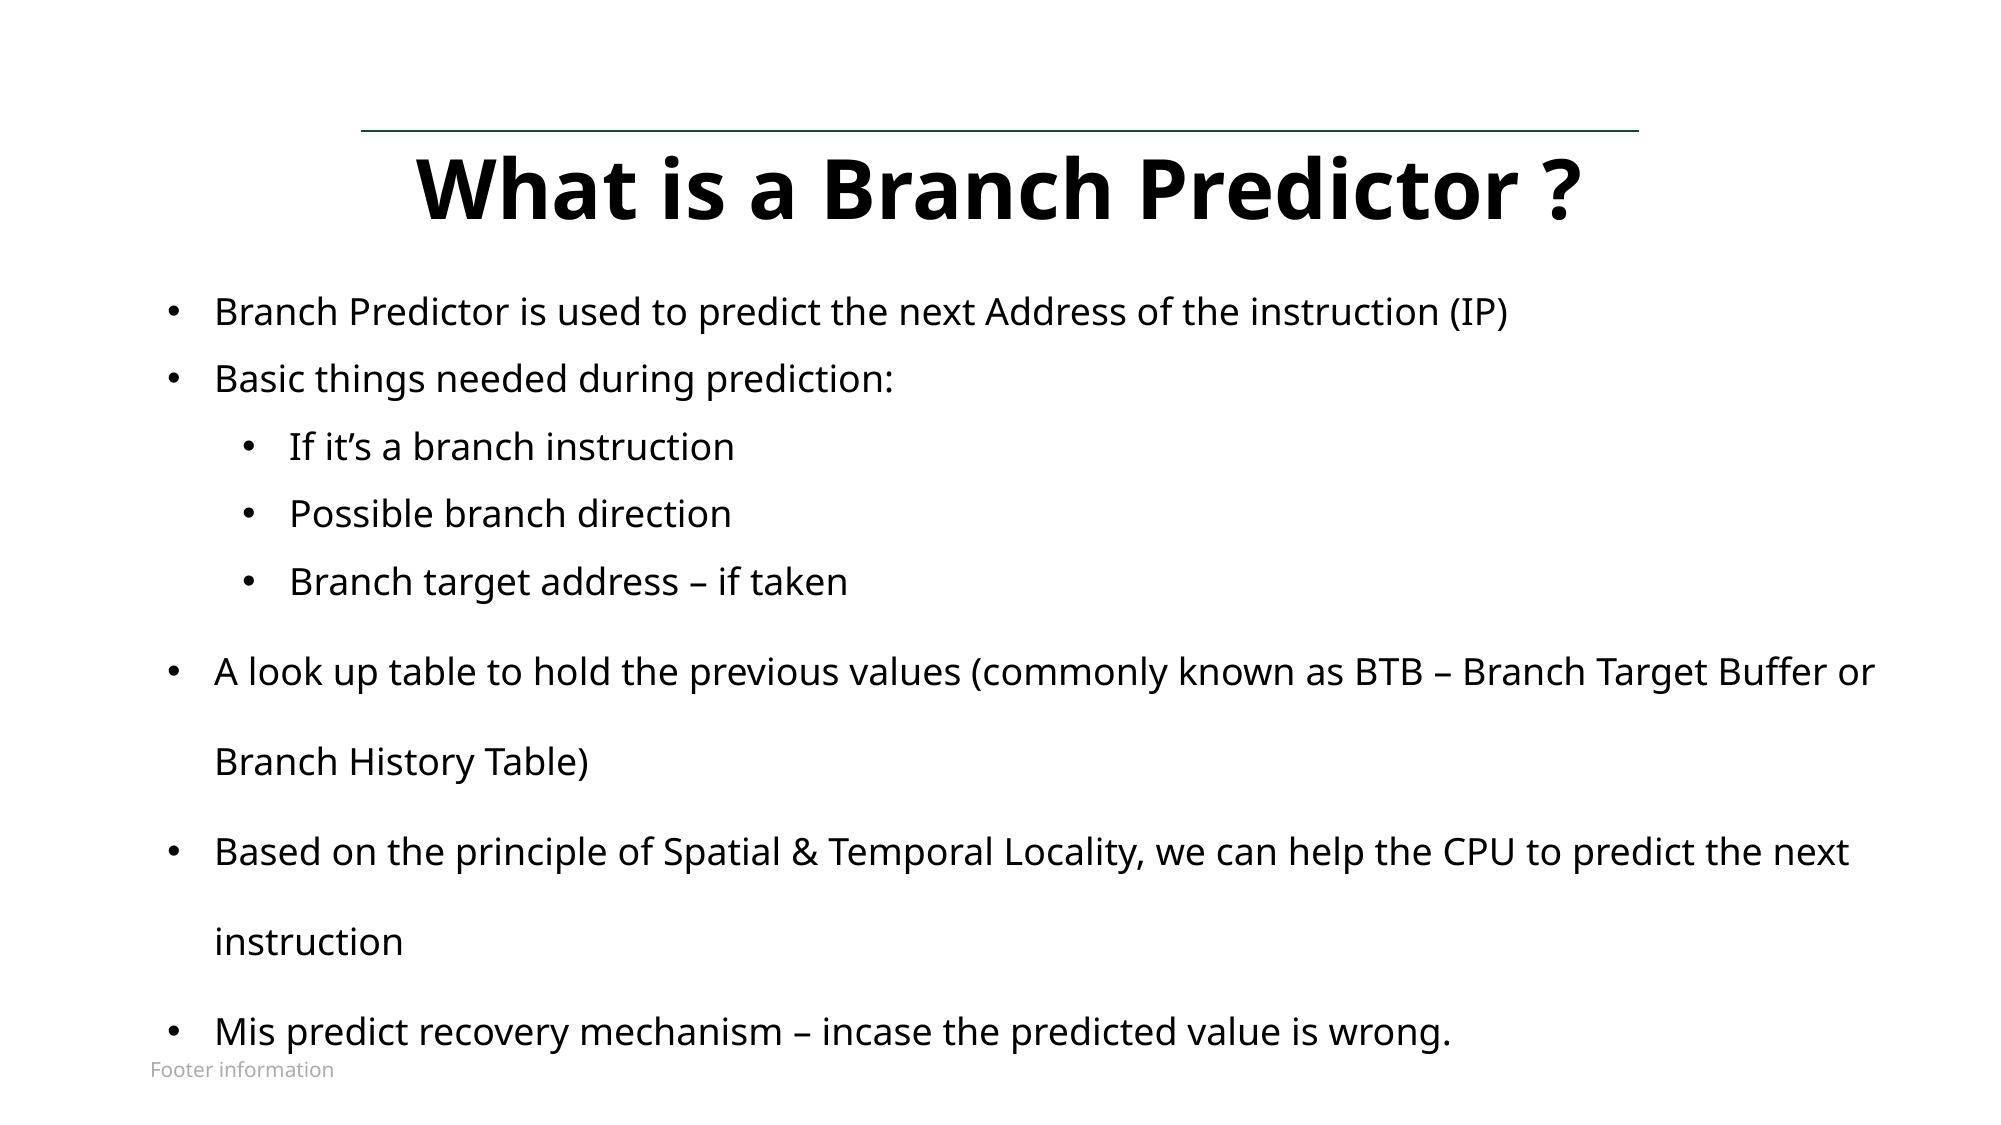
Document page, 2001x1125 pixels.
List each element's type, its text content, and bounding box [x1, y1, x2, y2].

text_box Branch Predictor is used to predict the next Address of the instruction (IP) Basic things needed during prediction: If it’s a branch instruction Possible branch direction Branch target address – if taken A look up table to hold the previous values (commonly known as BTB – Branch Target Buffer or Branch History Table) Based on the principle of Spatial & Temporal Locality, we can help the CPU to predict the next instruction Mis predict recovery mechanism – incase the predicted value is wrong. [167, 265, 1905, 1053]
title What is a Branch Predictor ? [150, 151, 1850, 302]
list Footer information [150, 1054, 1250, 1082]
